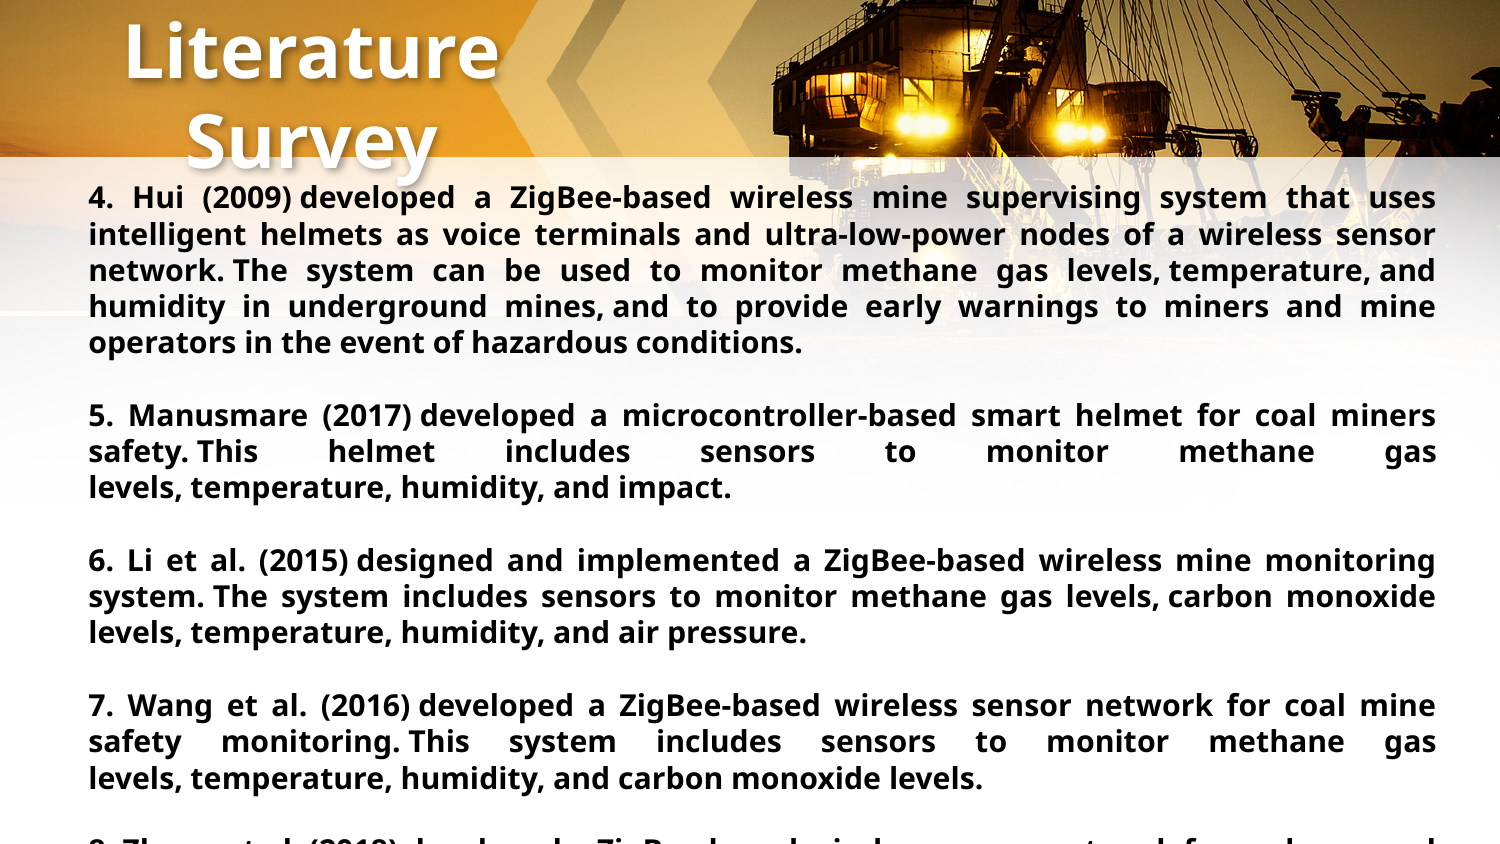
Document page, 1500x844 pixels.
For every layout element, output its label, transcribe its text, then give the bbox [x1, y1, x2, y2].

text_box Literature Survey [0, 46, 624, 141]
picture [0, 0, 1500, 844]
text_box 4. Hui (2009) developed a ZigBee-based wireless mine supervising system that uses intelligent helmets as voice terminals and ultra-low-power nodes of a wireless sensor network. The system can be used to monitor methane gas levels, temperature, and humidity in underground mines, and to provide early warnings to miners and mine operators in the event of hazardous conditions. 5. Manusmare (2017) developed a microcontroller-based smart helmet for coal miners safety. This helmet includes sensors to monitor methane gas levels, temperature, humidity, and impact. 6. Li et al. (2015) designed and implemented a ZigBee-based wireless mine monitoring system. The system includes sensors to monitor methane gas levels, carbon monoxide levels, temperature, humidity, and air pressure. 7. Wang et al. (2016) developed a ZigBee-based wireless sensor network for coal mine safety monitoring. This system includes sensors to monitor methane gas levels, temperature, humidity, and carbon monoxide levels. 8. Zhang et al. (2018) developed a ZigBee-based wireless sensor network for underground coal mine safety monitoring. This system includes sensors to monitor methane gas levels, temperature, humidity, and carbon monoxide levels. [73, 171, 1452, 844]
